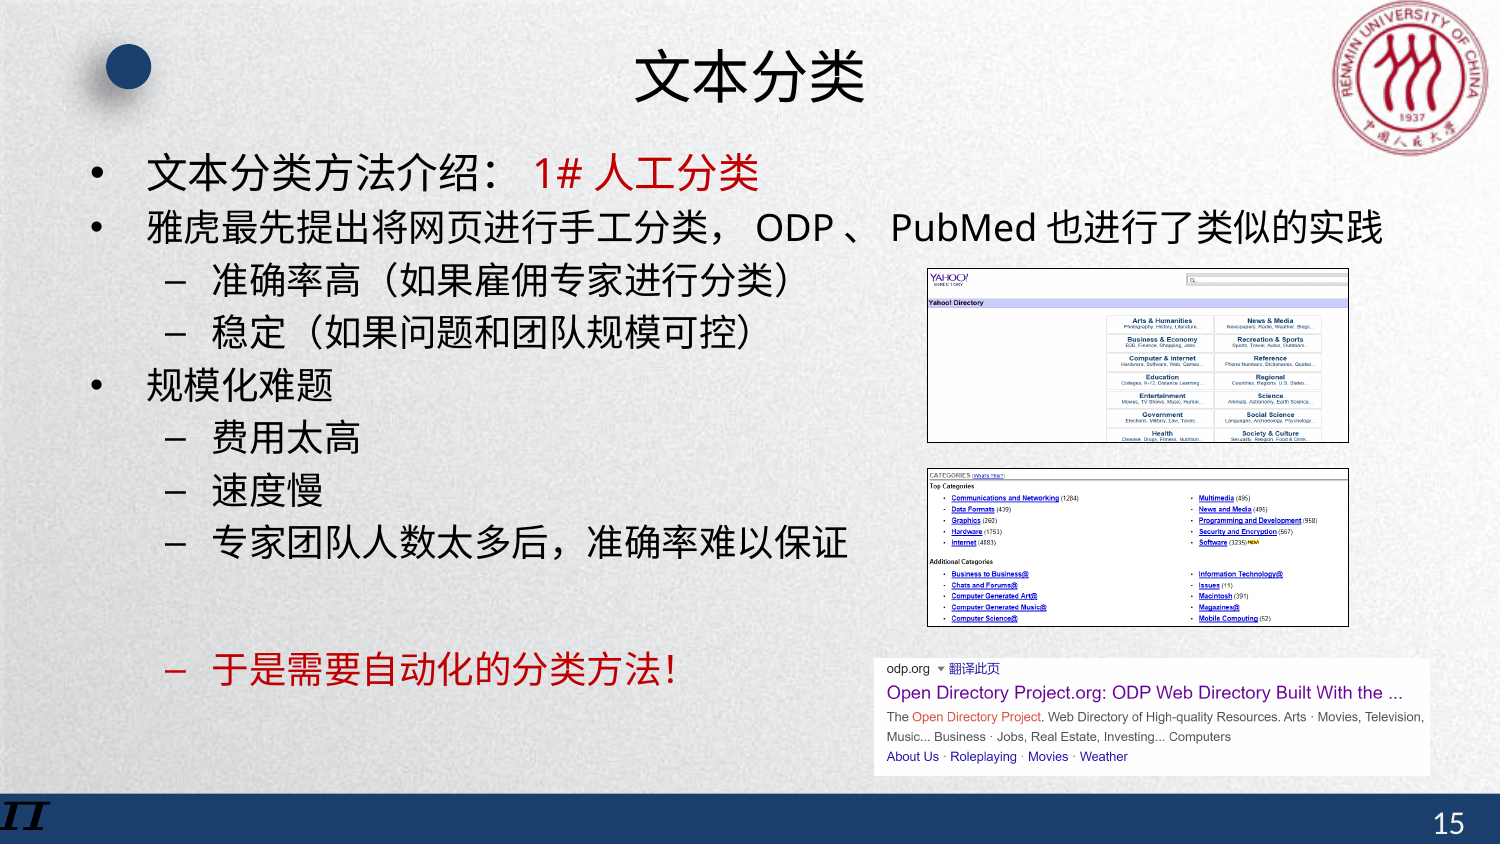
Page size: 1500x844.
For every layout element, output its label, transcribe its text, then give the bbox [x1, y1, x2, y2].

list 文本分类方法介绍：1#人工分类 雅虎最先提出将网页进行手工分类，ODP、PubMed也进行了类似的实践 准确率高（如果雇佣专家进行分类） 稳定（如果问题和团队规模可控） 规模化难题 费用太高 速度慢 专家团队人数太多后，准确率难以保证 于是需要自动化的分类方法！ [75, 134, 1425, 781]
picture [0, 0, 1500, 793]
title 文本分类 [75, 33, 1425, 116]
